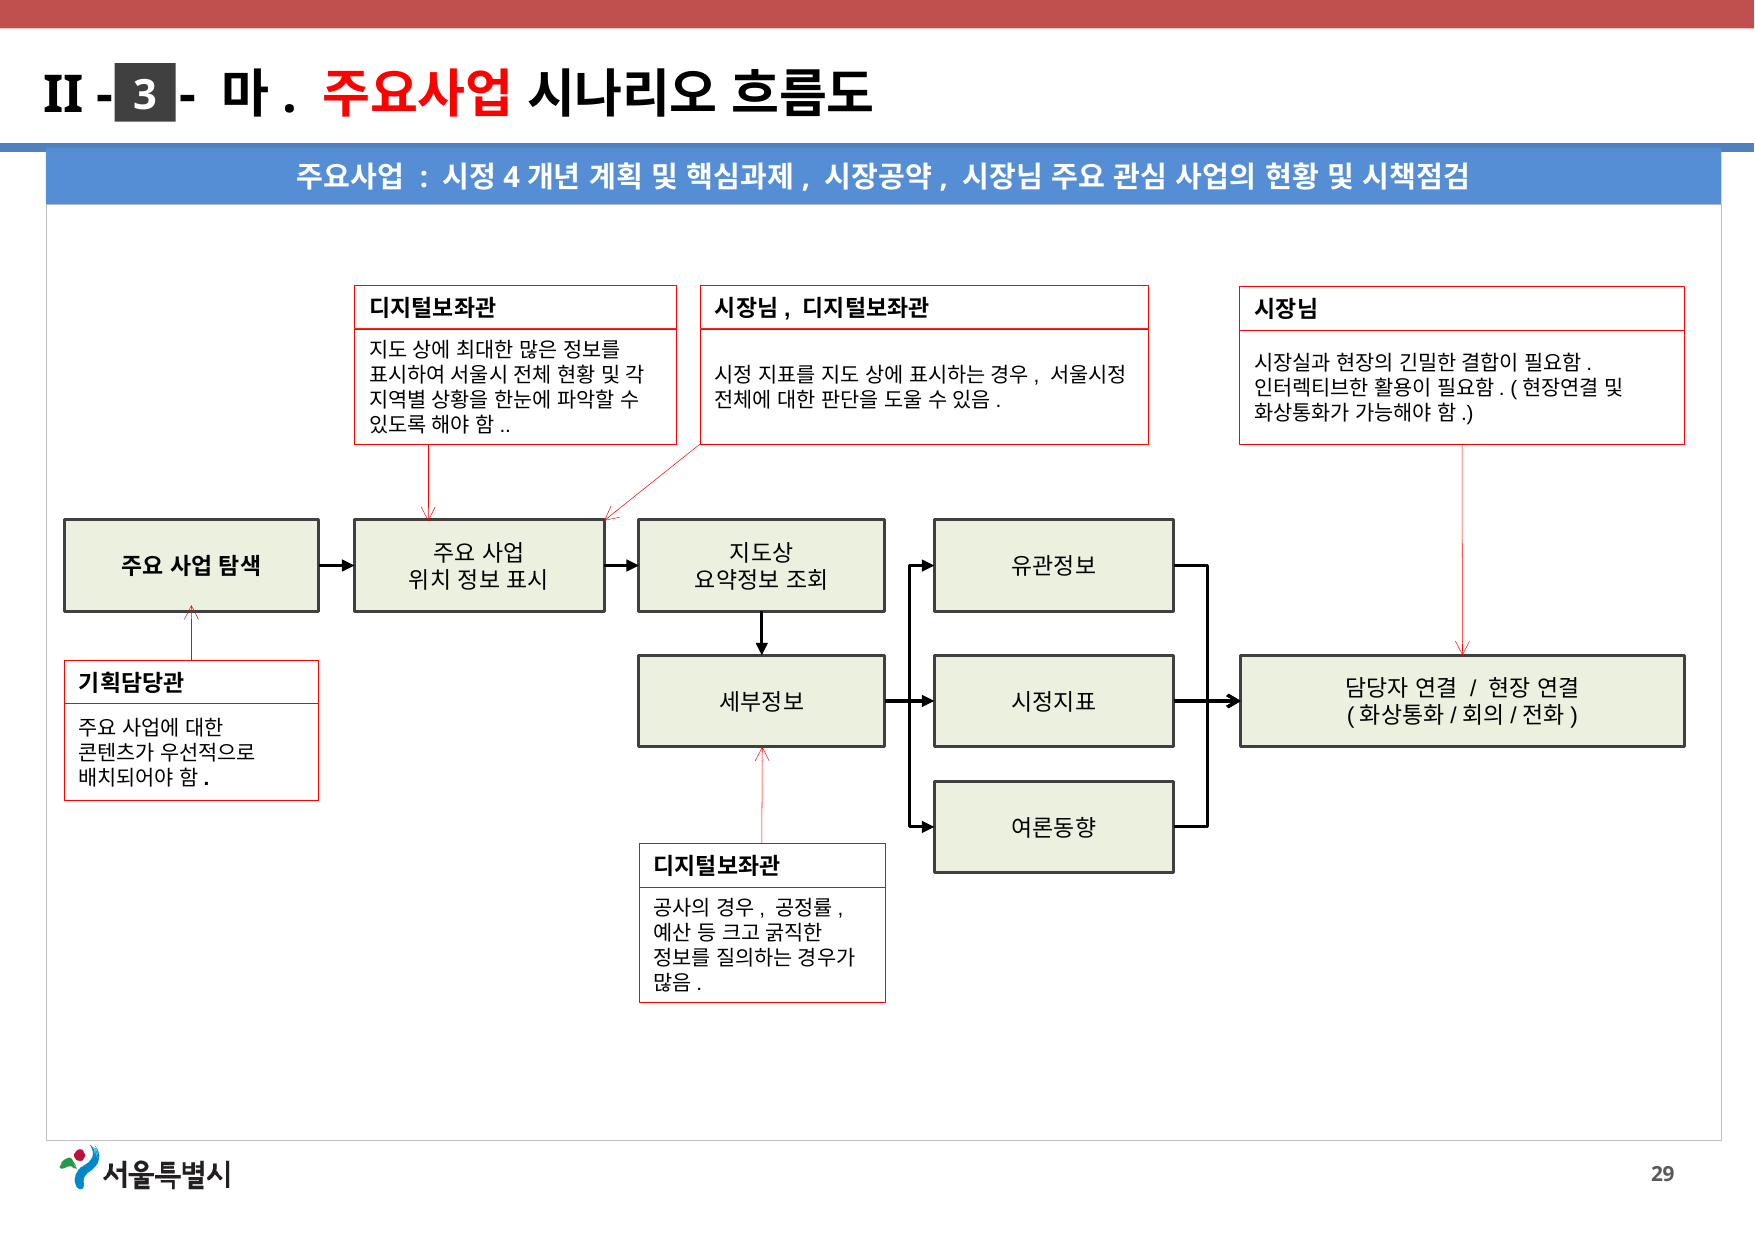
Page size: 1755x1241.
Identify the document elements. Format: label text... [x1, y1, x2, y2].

text_box 지도상 요약정보 조회 [637, 518, 887, 613]
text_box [1173, 702, 1241, 828]
text_box 시장님, 디지털보좌관 [698, 283, 1151, 327]
text_box 시정지표 [939, 653, 1168, 749]
text_box 주요사업 : 시정4개년 계획 및 핵심과제, 시장공약, 시장님 주요 관심 사업의 현황 및 시책점검 [44, 159, 1723, 206]
text_box 기획담당관 [62, 658, 321, 702]
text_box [1173, 565, 1241, 700]
text_box 담당자 연결 / 현장 연결 (화상통화/회의/전화) [1244, 653, 1686, 749]
text_box 주요 사업에 대한 콘텐츠가 우선적으로 배치되어야 함. [62, 702, 321, 802]
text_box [603, 443, 701, 521]
text_box 시장실과 현장의 긴밀한 결합이 필요함. 인터렉티브한 활용이 필요함. (현장연결 및 화상통화가 가능해야 함.) [1238, 328, 1686, 446]
text_box 주요 사업 위치 정보 표시 [352, 518, 606, 613]
text_box 디지털보좌관 [352, 283, 678, 327]
text_box 지도 상에 최대한 많은 정보를 표시하여 서울시 전체 현황 및 각 지역별 상황을 한눈에 파악할 수 있도록 해야 함.. [352, 327, 678, 446]
text_box 주요 사업 탐색 [62, 518, 321, 613]
text_box 세부정보 [637, 653, 879, 749]
text_box 시장님 [1238, 284, 1686, 328]
text_box 3 [113, 61, 178, 124]
text_box 공사의 경우, 공정률, 예산 등 크고 굵직한 정보를 질의하는 경우가 많음. [637, 885, 887, 1004]
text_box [884, 706, 935, 828]
text_box 여론동향 [932, 779, 1176, 875]
table_cell 보조 조작자 [44, 150, 1723, 154]
text_box 디지털보좌관 [637, 841, 887, 885]
picture [50, 1143, 241, 1194]
text_box II - - 마. 주요사업 시나리오 흐름도 [25, 53, 890, 131]
text_box [44, 206, 1723, 1143]
text_box 시정 지표를 지도 상에 표시하는 경우, 서울시정 전체에 대한 판단을 도울 수 있음. [698, 327, 1151, 446]
text_box 유관정보 [932, 518, 1176, 613]
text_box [884, 565, 935, 700]
